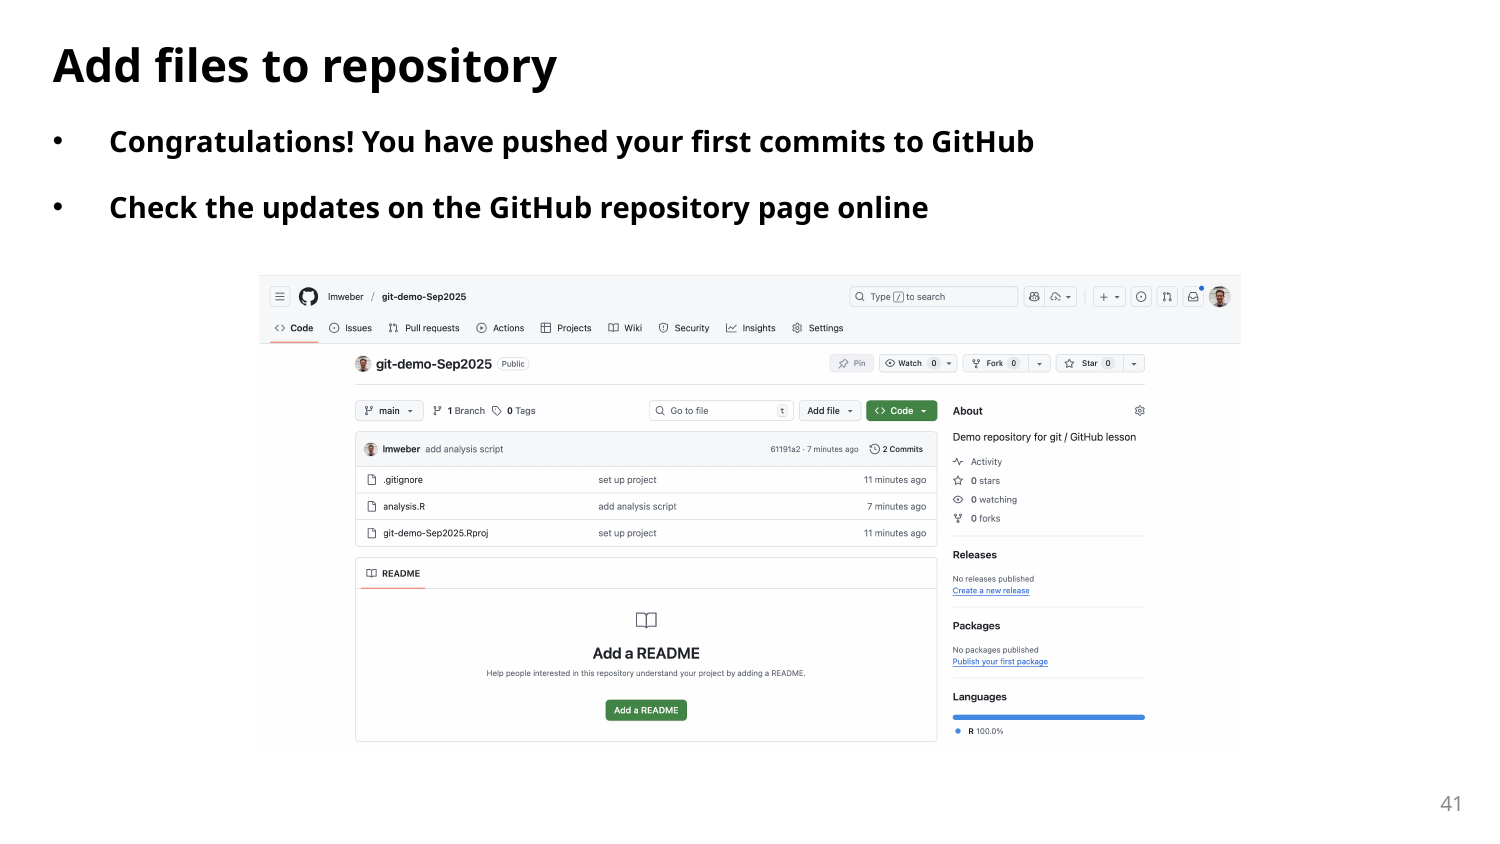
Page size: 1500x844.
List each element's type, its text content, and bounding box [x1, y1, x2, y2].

picture [258, 275, 1242, 753]
title Add files to repository [37, 27, 1463, 100]
list Congratulations! You have pushed your first commits to GitHub Check the updates on the GitHub repository page online [37, 115, 1463, 816]
slide_number 41 [1128, 782, 1479, 827]
